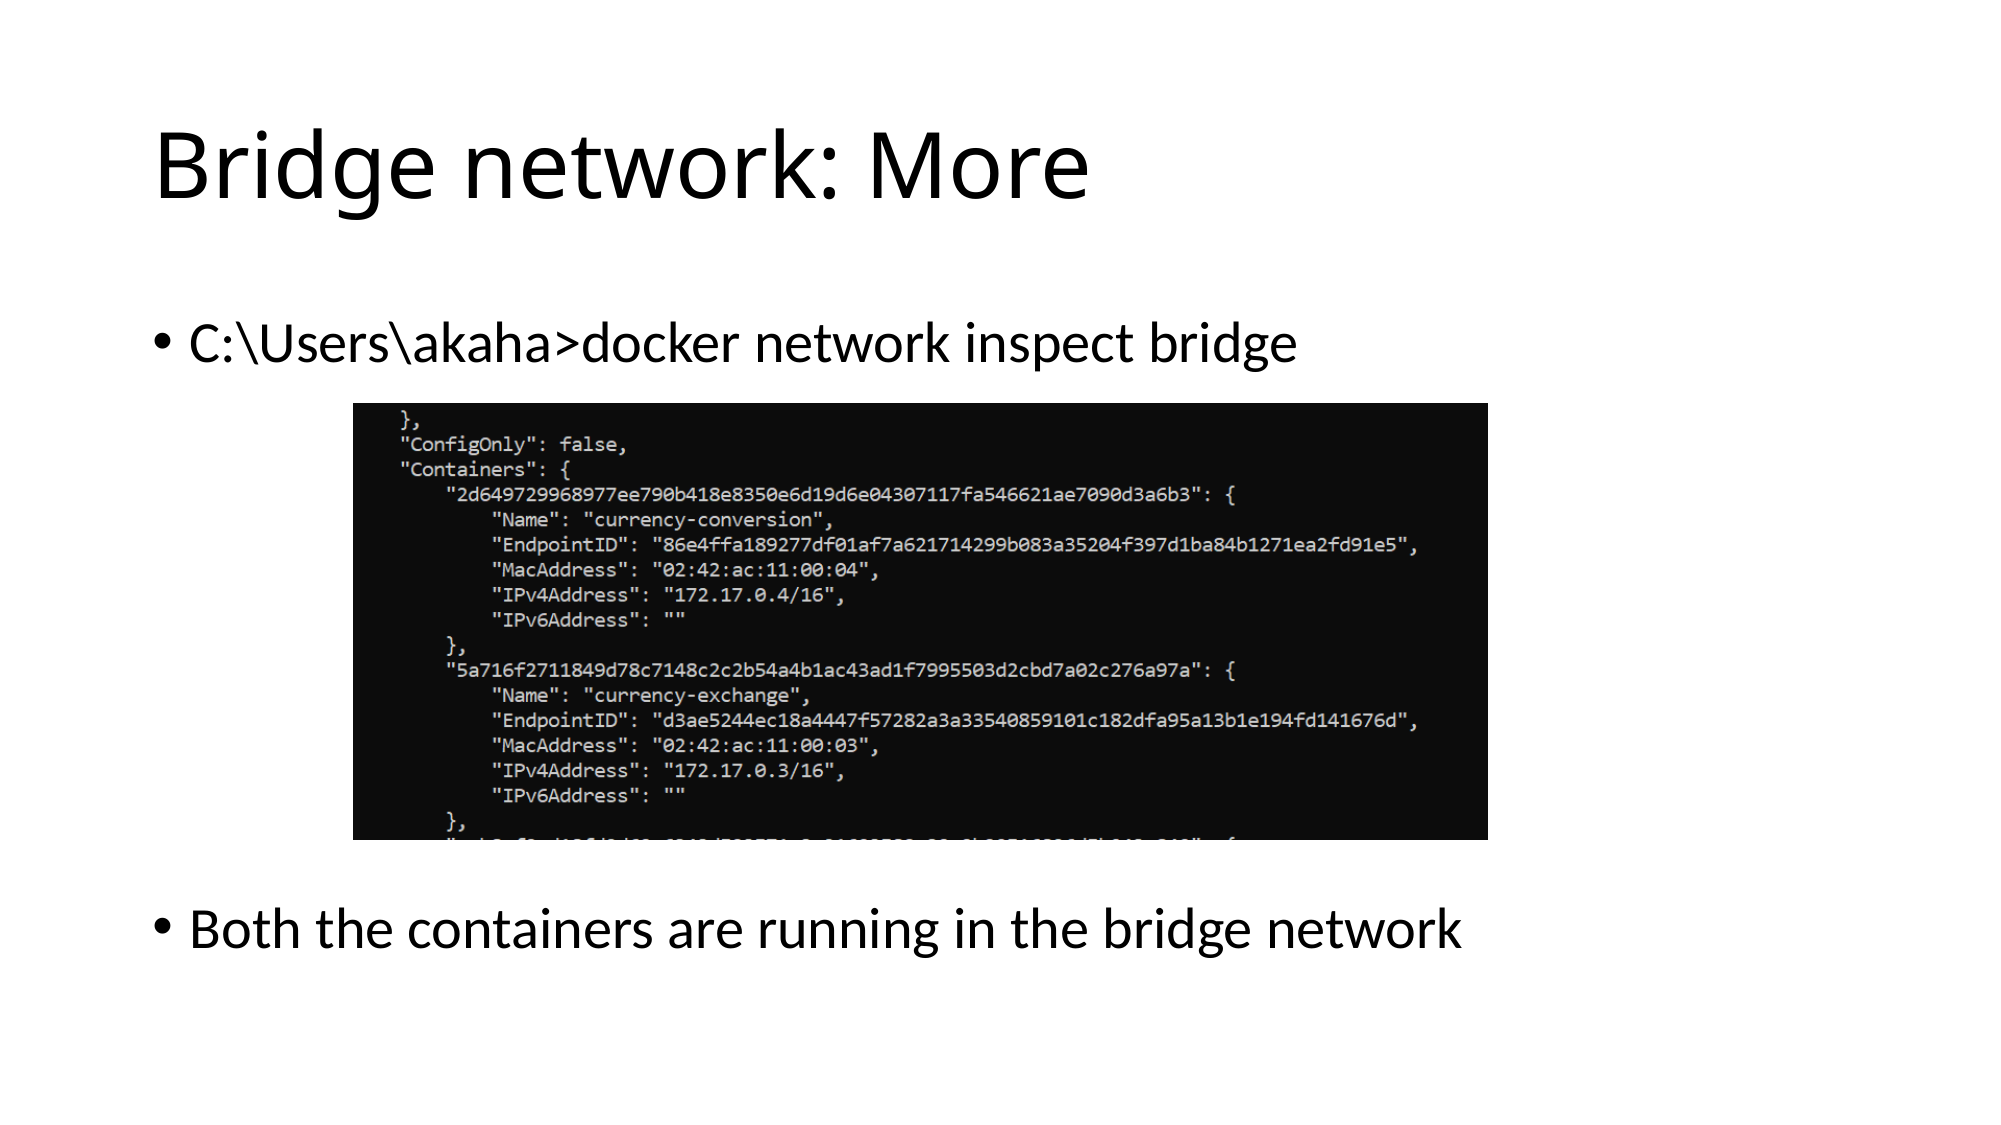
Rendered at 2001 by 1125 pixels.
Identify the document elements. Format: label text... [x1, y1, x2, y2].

title Bridge network: More [137, 59, 1863, 278]
list C:\Users\akaha>docker network inspect bridge Both the containers are running in the bridge network [137, 304, 1863, 1019]
picture [353, 403, 1488, 840]
